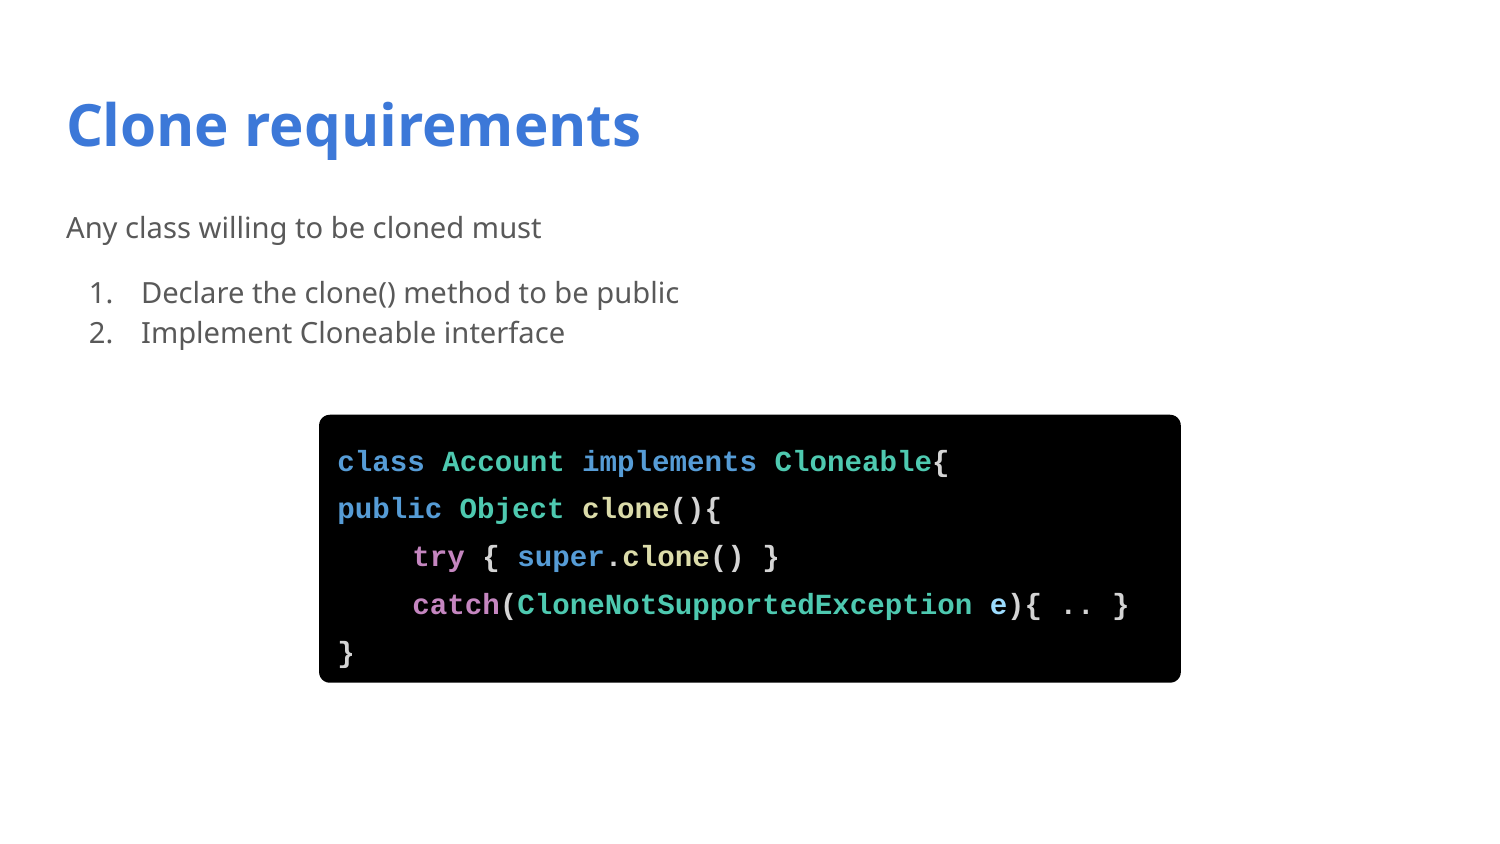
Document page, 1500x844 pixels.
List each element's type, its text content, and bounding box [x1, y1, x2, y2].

list Any class willing to be cloned must Declare the clone() method to be public Implement Cloneable interface [51, 189, 1449, 366]
text_box class Account implements Cloneable{ public Object clone(){ try { super.clone() } catch(CloneNotSupportedException e){ .. } } [319, 414, 1181, 683]
title Clone requirements [51, 72, 1449, 167]
